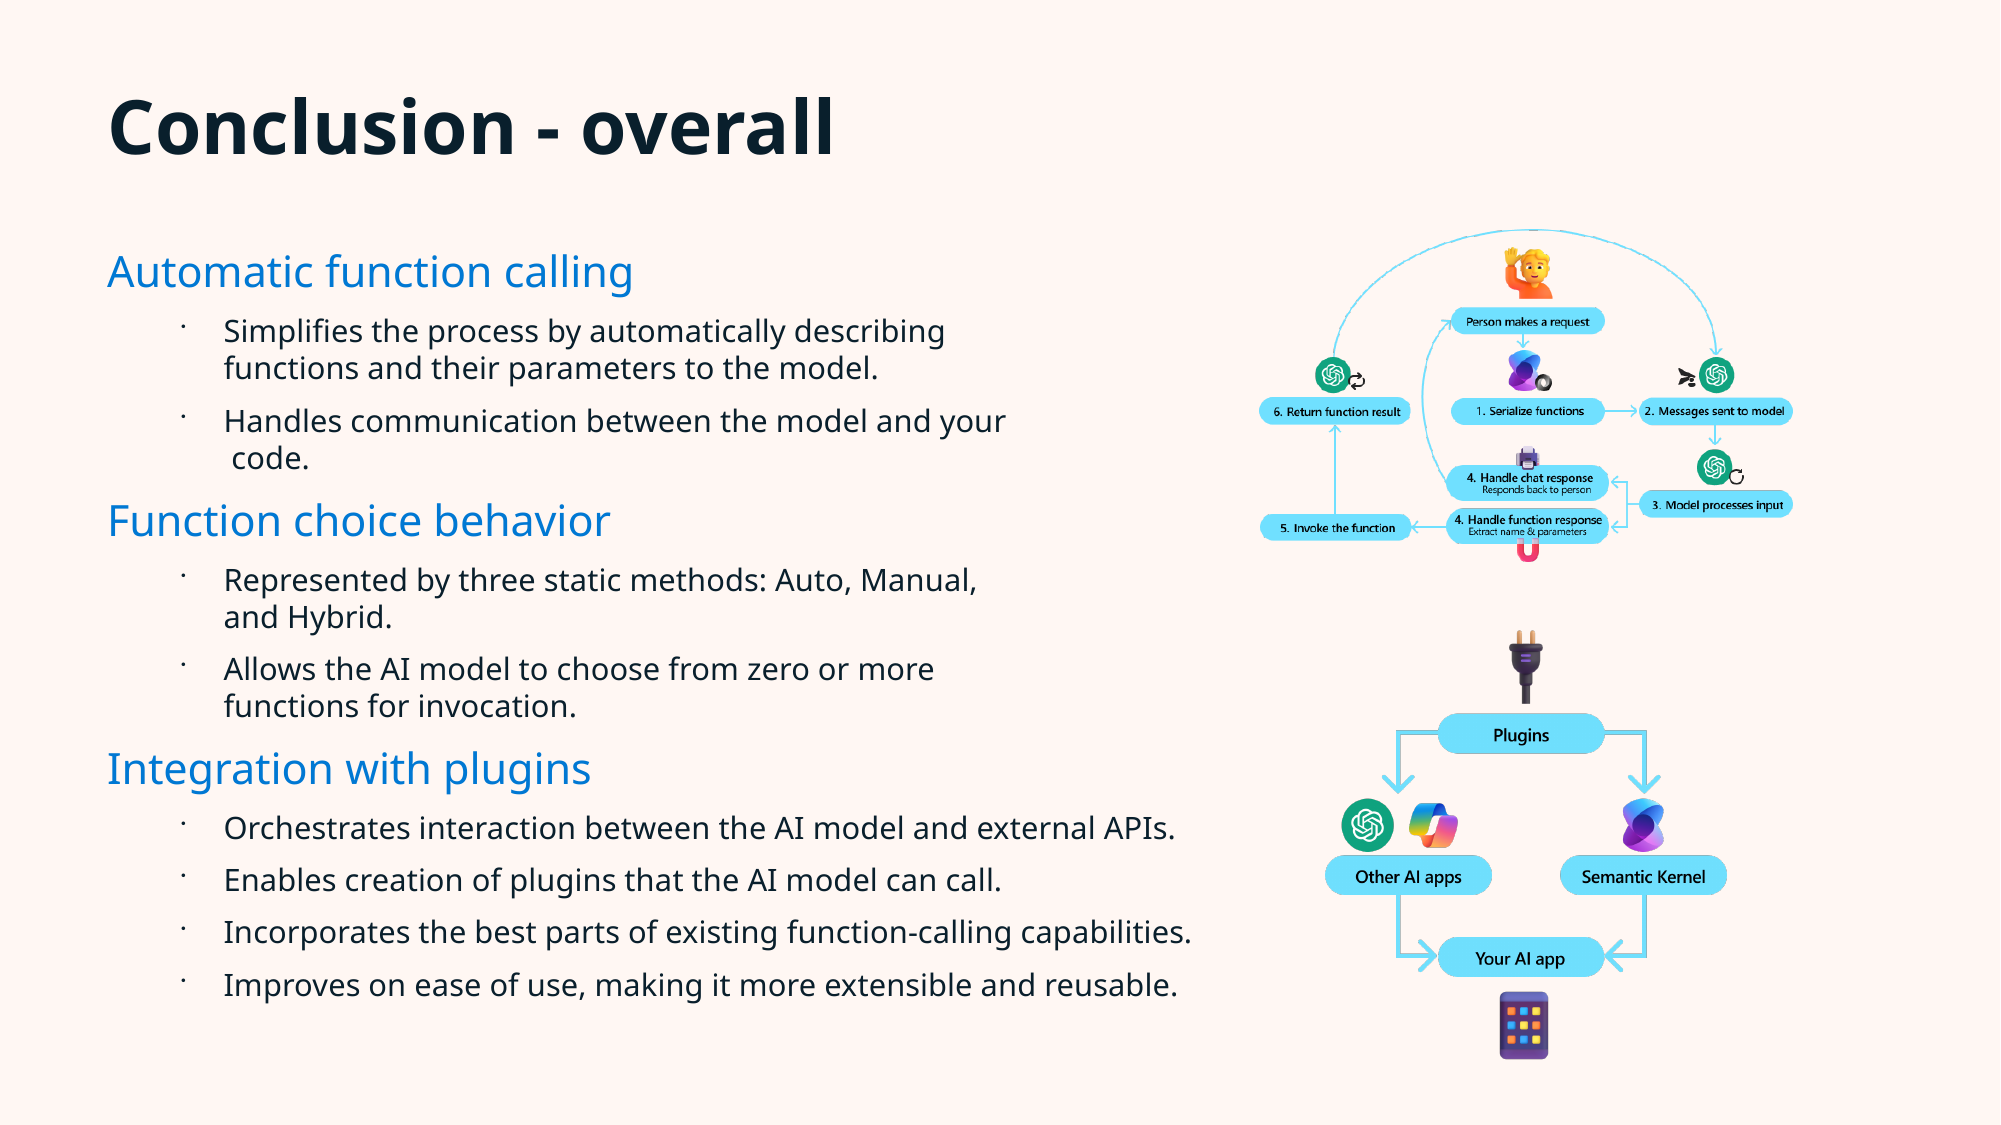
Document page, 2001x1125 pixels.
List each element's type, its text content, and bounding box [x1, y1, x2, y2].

picture [1240, 201, 1812, 591]
text_box Automatic function calling Simplifies the process by automatically describing functions and their parameters to the model. Handles communication between the model and your code. Function choice behavior Represented by three static methods: Auto, Manual, and Hybrid. Allows the AI model to choose from zero or more functions for invocation. Integration with plugins Orchestrates interaction between the AI model and external APIs. Enables creation of plugins that the AI model can call. Incorporates the best parts of existing function-calling capabilities. Improves on ease of use, making it more extensible and reusable. [92, 237, 1938, 1014]
title Conclusion - overall [92, 82, 1908, 202]
picture [1325, 625, 1727, 1064]
